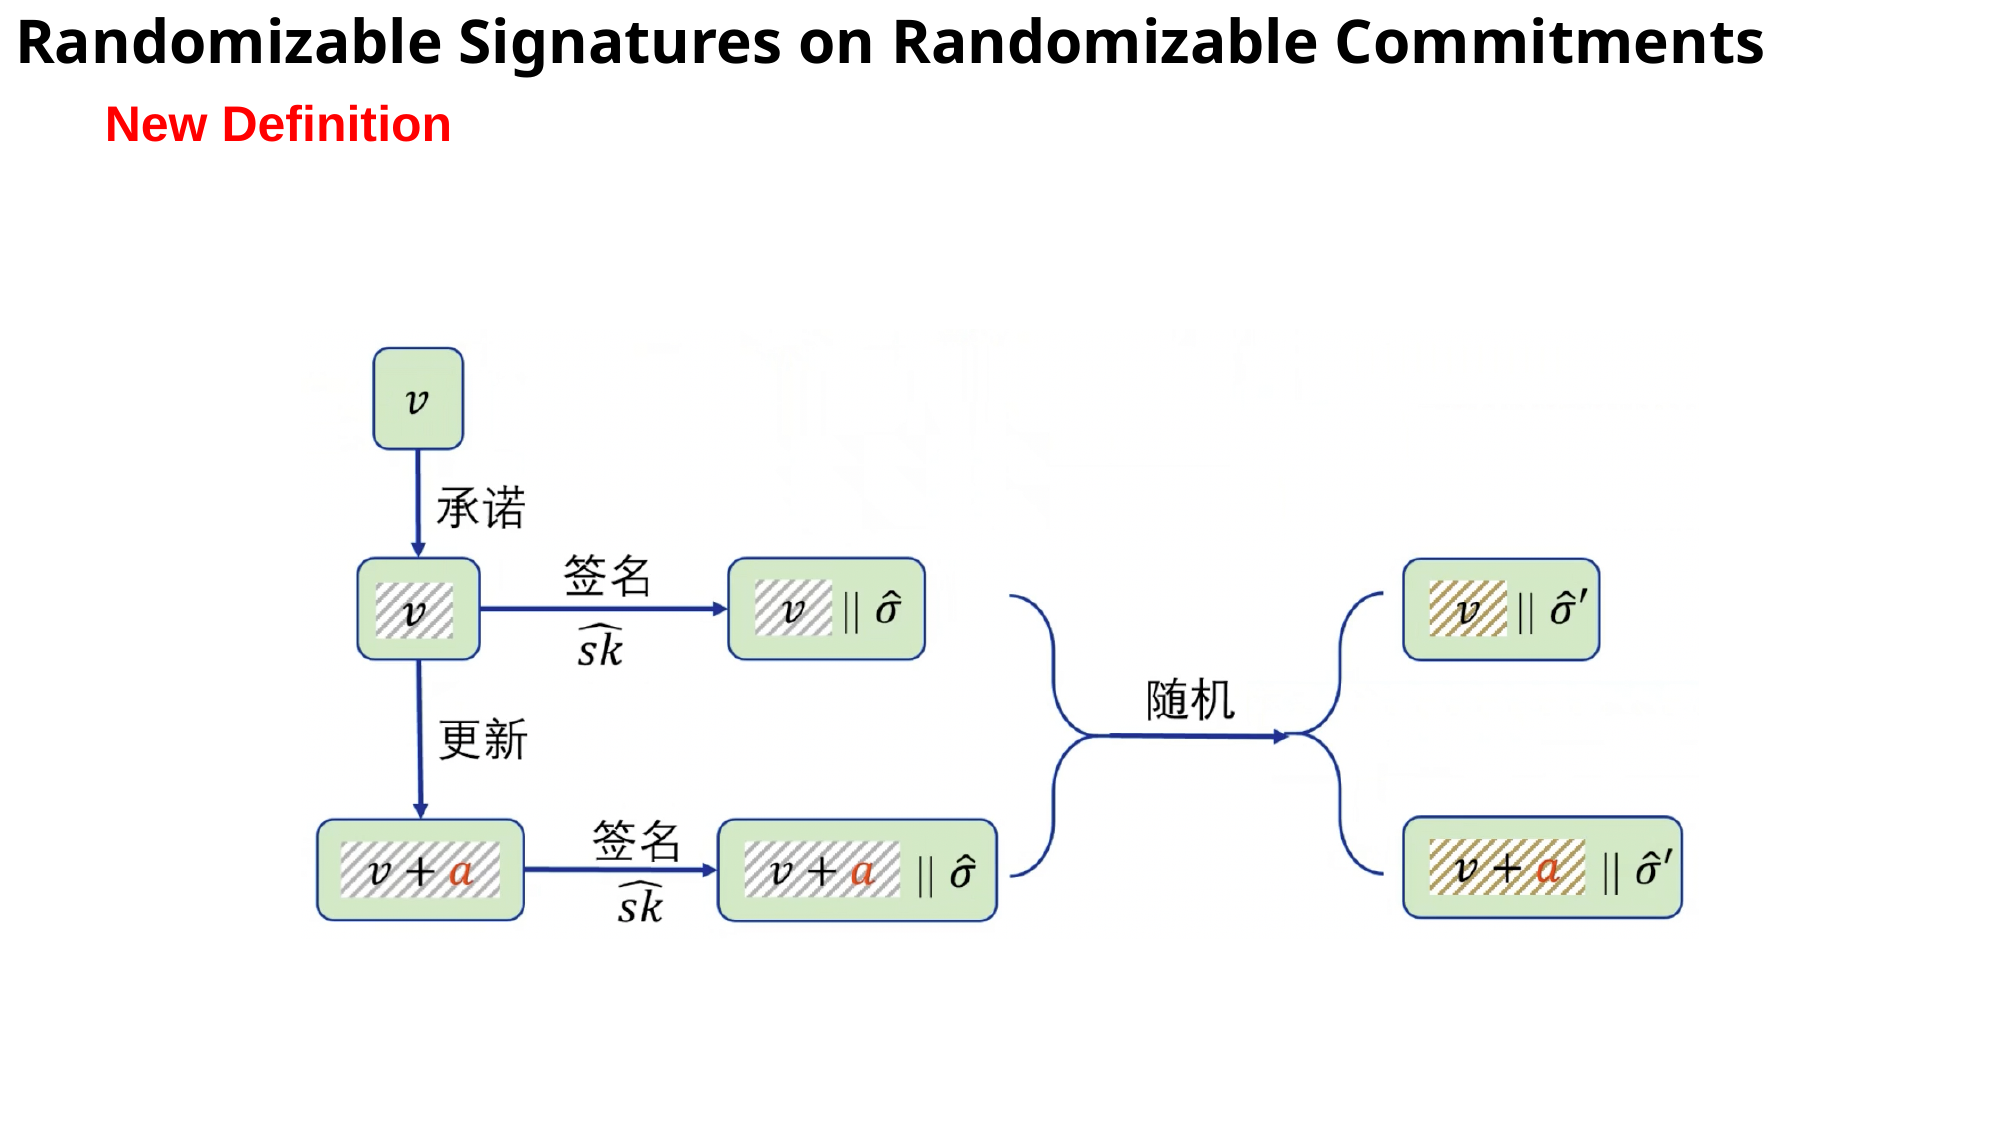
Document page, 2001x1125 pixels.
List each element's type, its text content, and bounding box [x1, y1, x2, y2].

text_box New Definition [90, 84, 468, 160]
title Randomizable Signatures on Randomizable Commitments [0, 0, 2000, 85]
picture [301, 329, 1699, 940]
